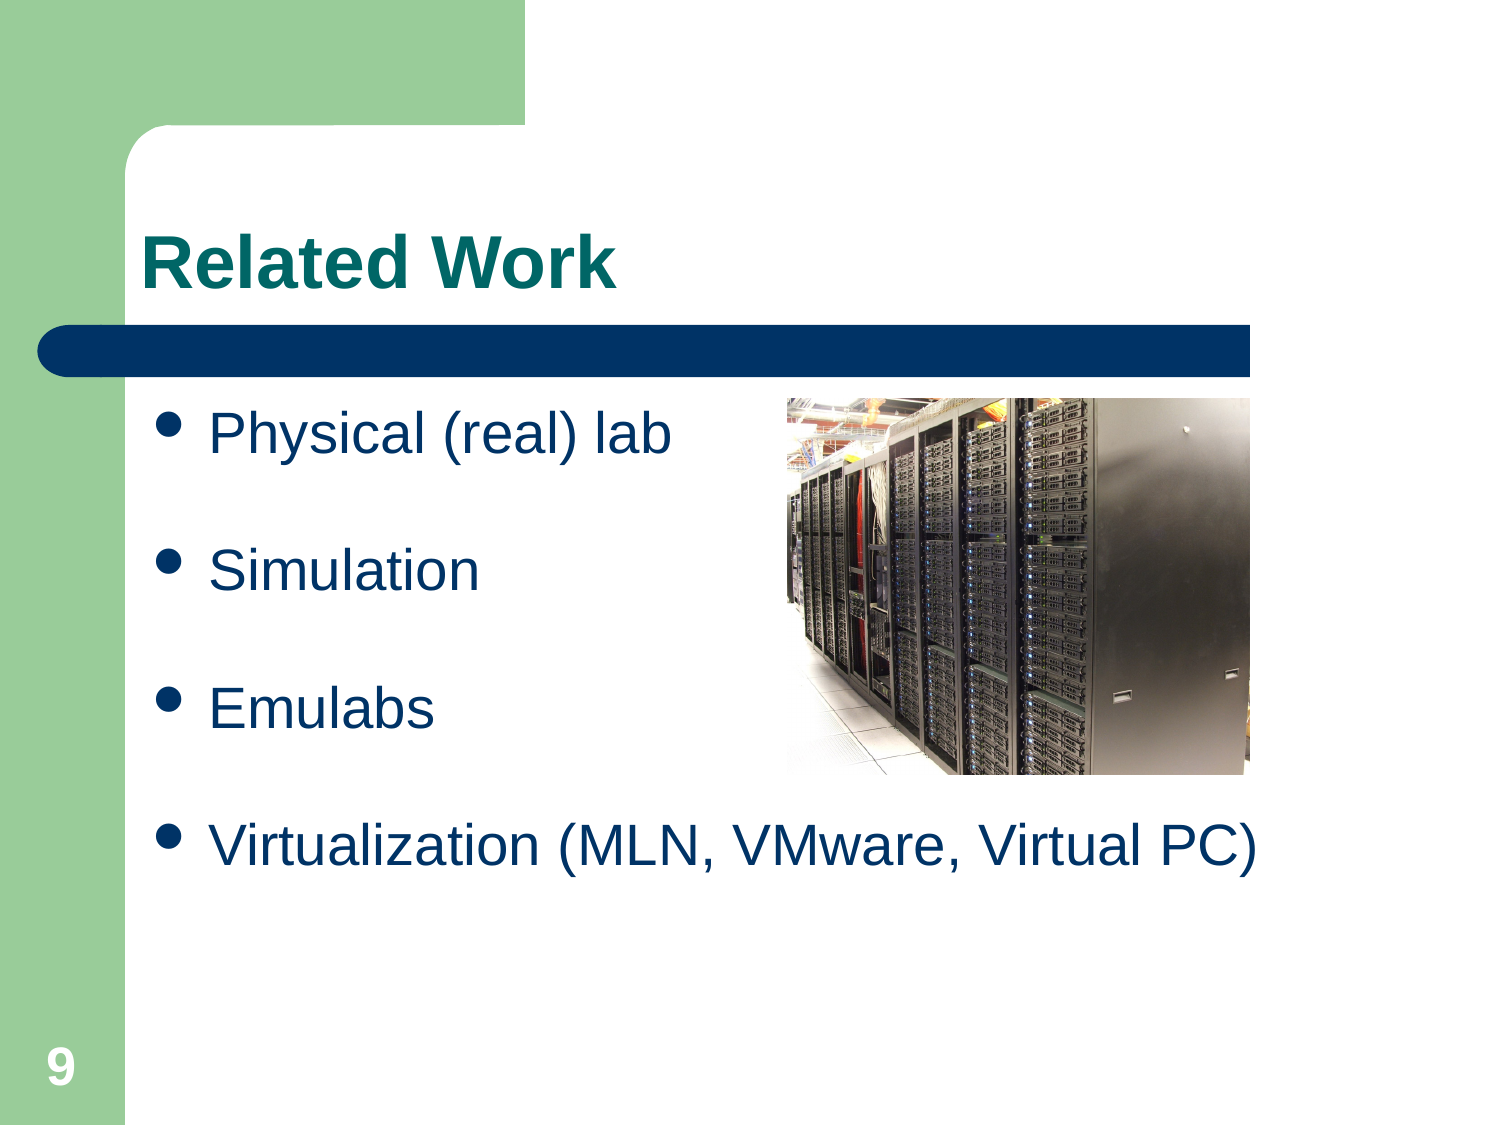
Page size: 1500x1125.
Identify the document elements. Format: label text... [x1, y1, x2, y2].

text_box Virtualization (MLN, VMware, Virtual PC) [137, 799, 1388, 888]
text_box Simulation [137, 524, 538, 613]
title Related Work [124, 124, 1426, 313]
text_box Emulabs [137, 662, 463, 750]
picture [787, 398, 1251, 776]
list Physical (real) lab [137, 387, 701, 476]
text_box 9 [13, 1023, 111, 1105]
